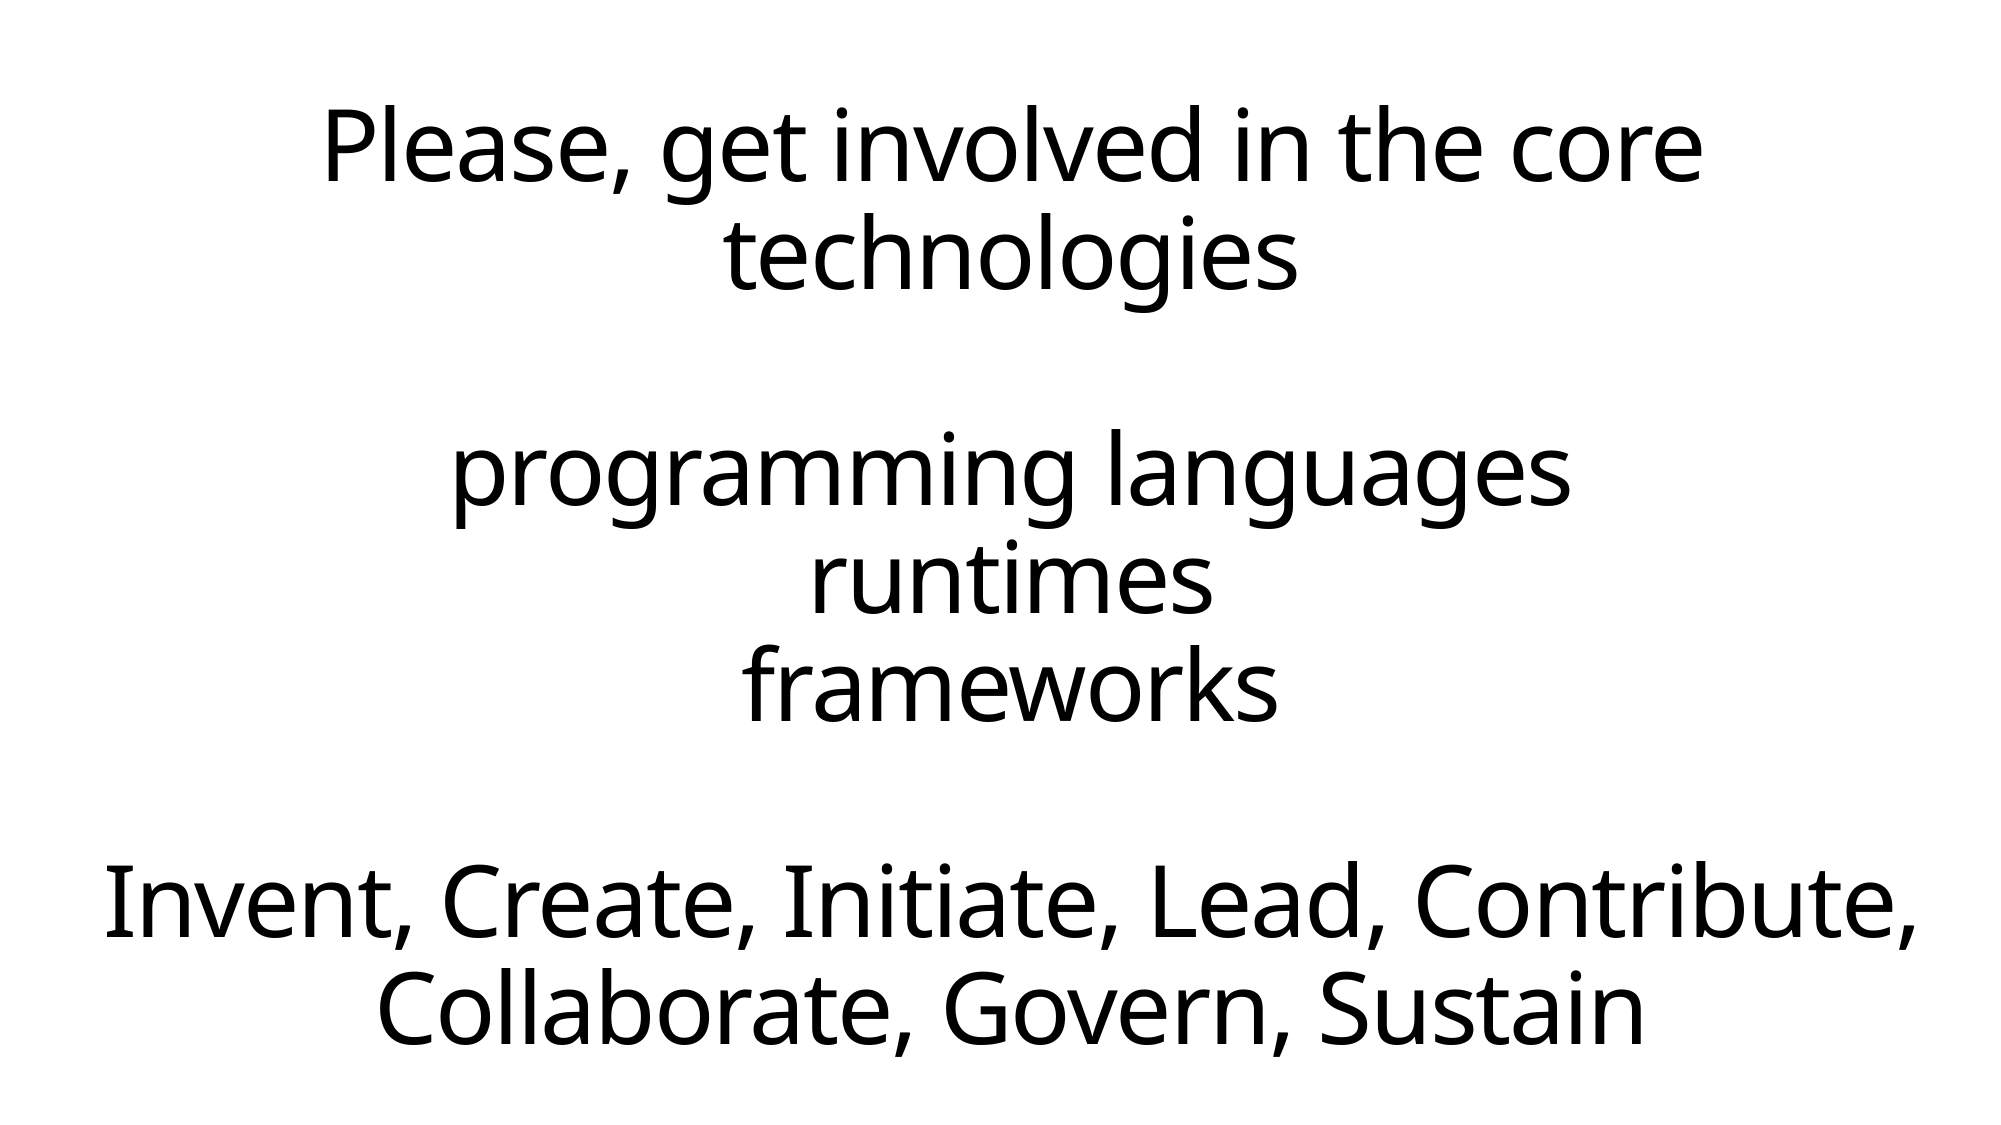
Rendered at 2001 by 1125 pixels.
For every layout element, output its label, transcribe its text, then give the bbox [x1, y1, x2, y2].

title Please, get involved in the core technologies programming languages runtimes frameworks Invent, Create, Initiate, Lead, Contribute, Collaborate, Govern, Sustain [95, 95, 1929, 969]
